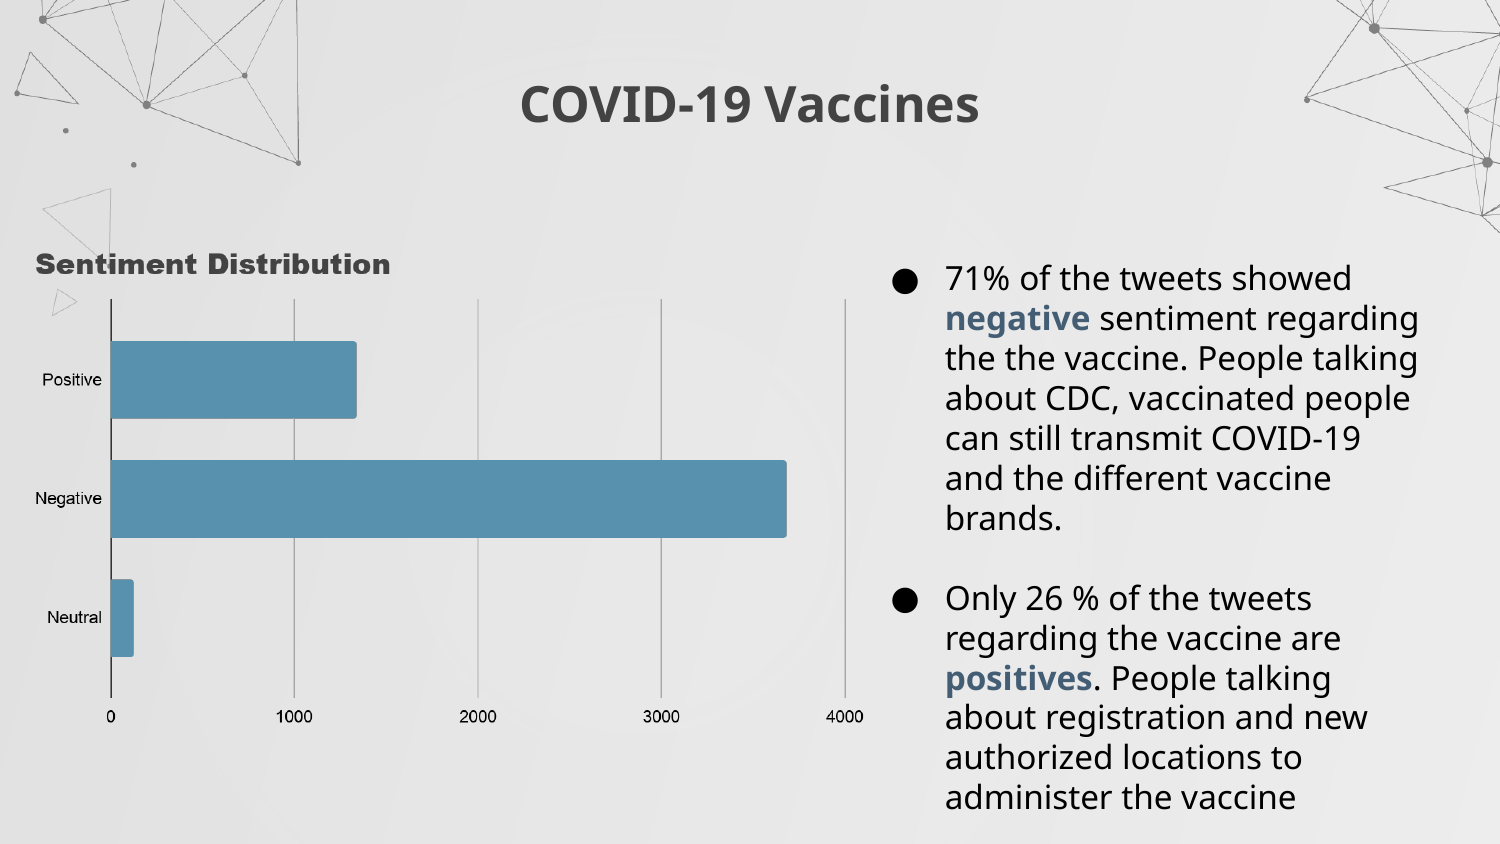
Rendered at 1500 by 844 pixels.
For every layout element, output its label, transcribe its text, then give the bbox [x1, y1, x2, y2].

subtitle 71% of the tweets showed negative sentiment regarding the the vaccine. People talking about CDC, vaccinated people can still transmit COVID-19 and the different vaccine brands. Only 26 % of the tweets regarding the vaccine are positives. People talking about registration and new authorized locations to administer the vaccine [875, 242, 1439, 731]
title COVID-19 Vaccines [322, 57, 1178, 214]
picture [0, 0, 1500, 844]
